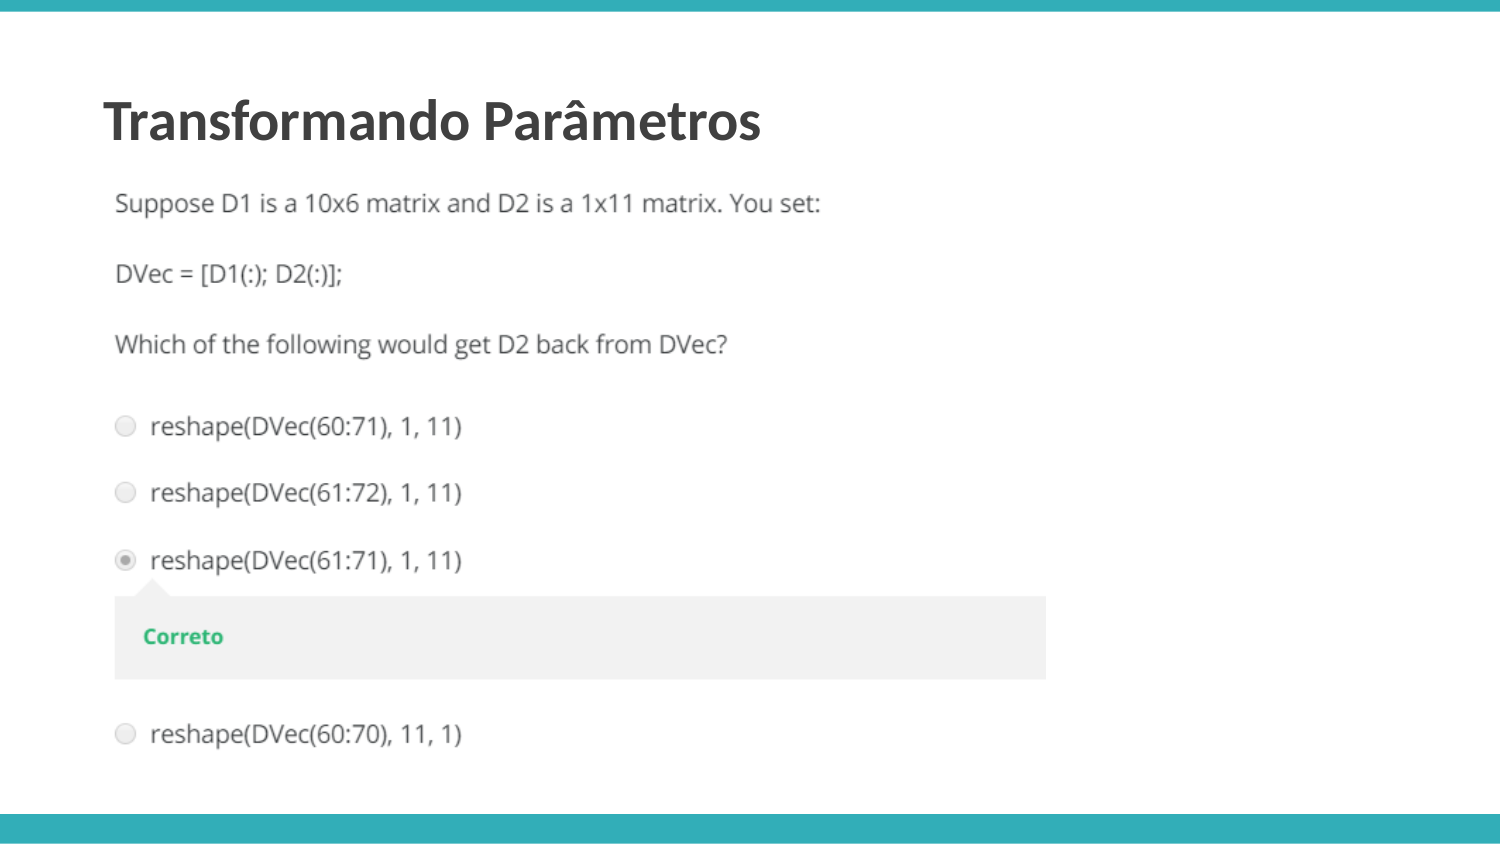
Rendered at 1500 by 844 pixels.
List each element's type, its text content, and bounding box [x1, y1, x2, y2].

text_box Transformando Parâmetros [88, 67, 1400, 167]
picture [52, 163, 1046, 802]
